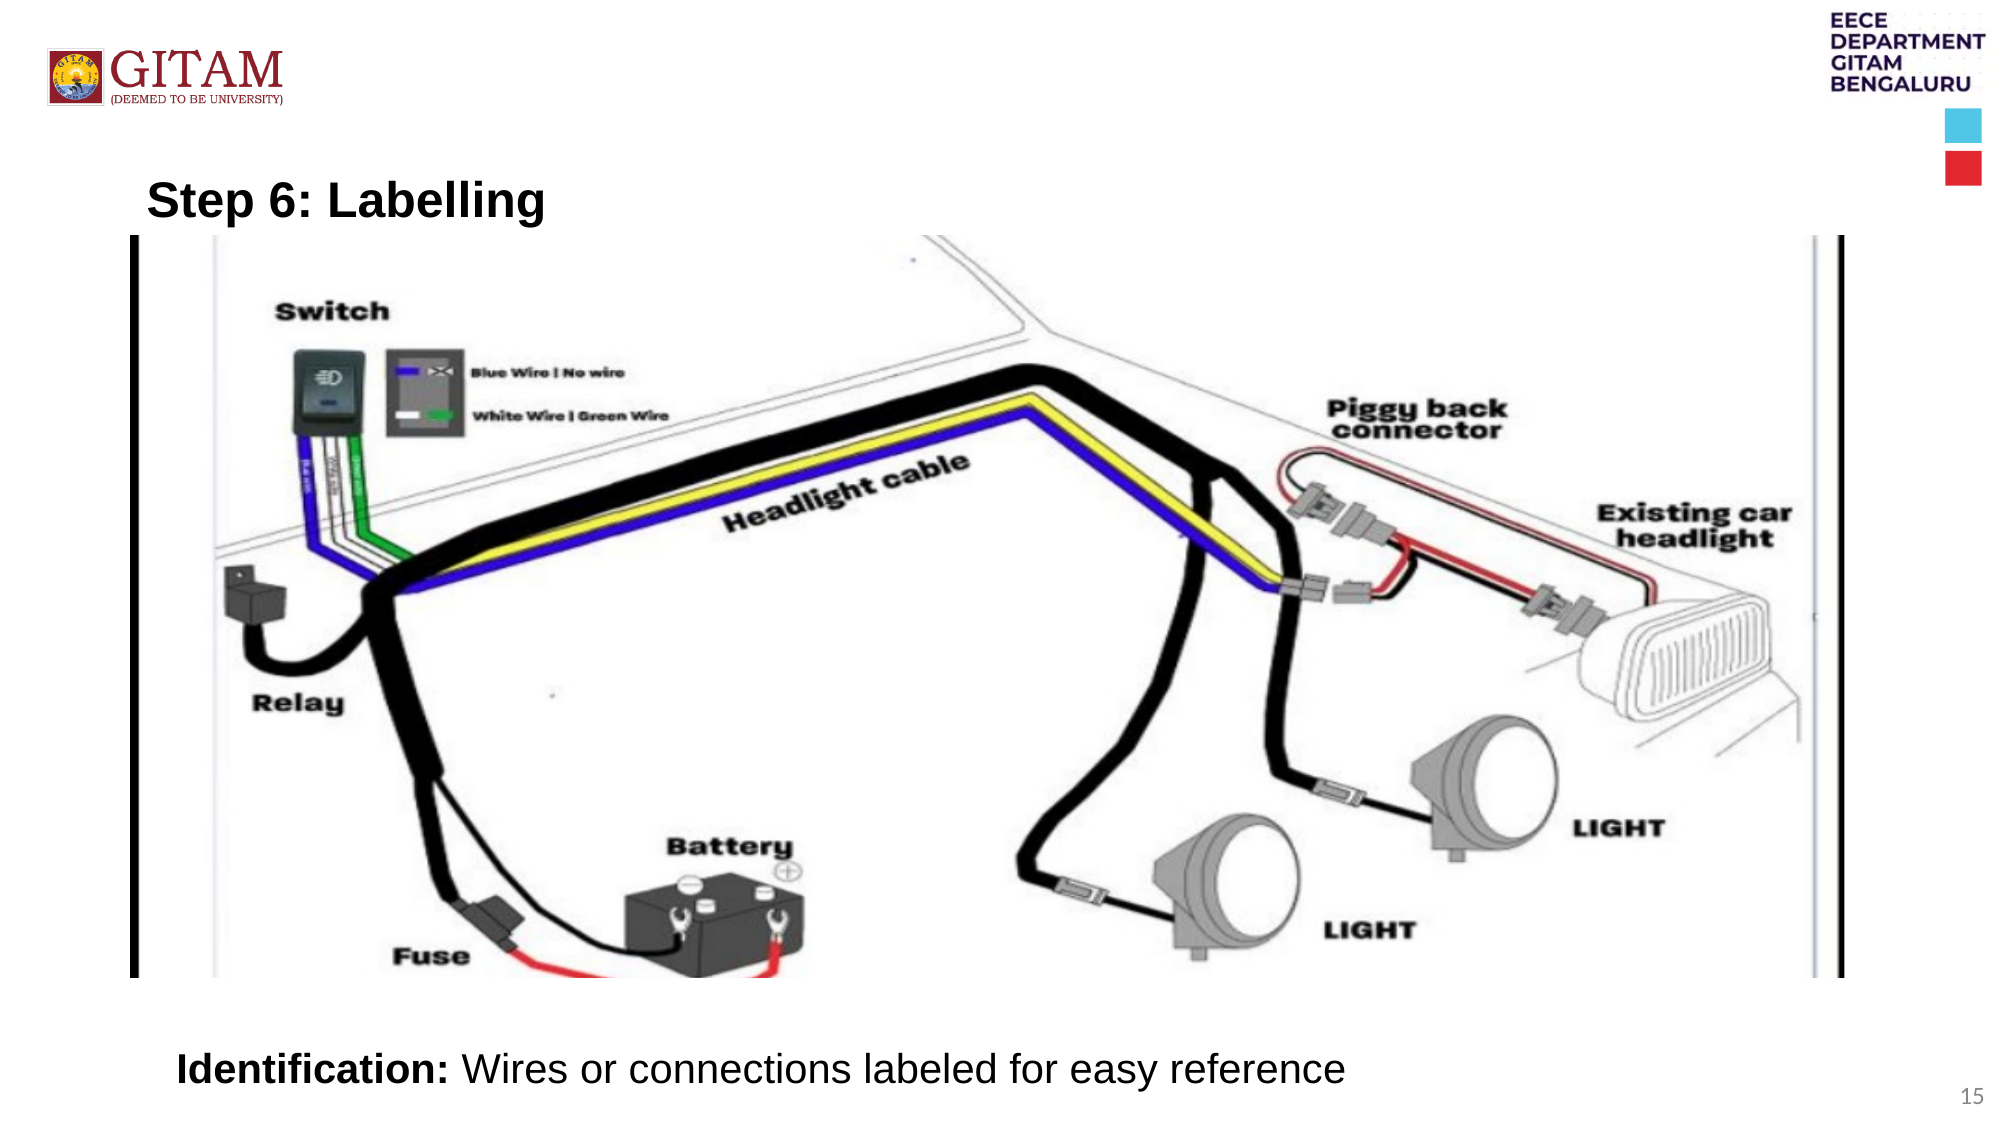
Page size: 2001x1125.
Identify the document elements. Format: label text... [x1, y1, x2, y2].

text_box Identification: Wires or connections labeled for easy reference [161, 1034, 1362, 1100]
picture [129, 235, 1845, 979]
text_box Step 6: Labelling [131, 159, 562, 235]
picture [43, 42, 290, 112]
slide_number 15 [1550, 1065, 2000, 1125]
picture [1824, 1, 2000, 101]
